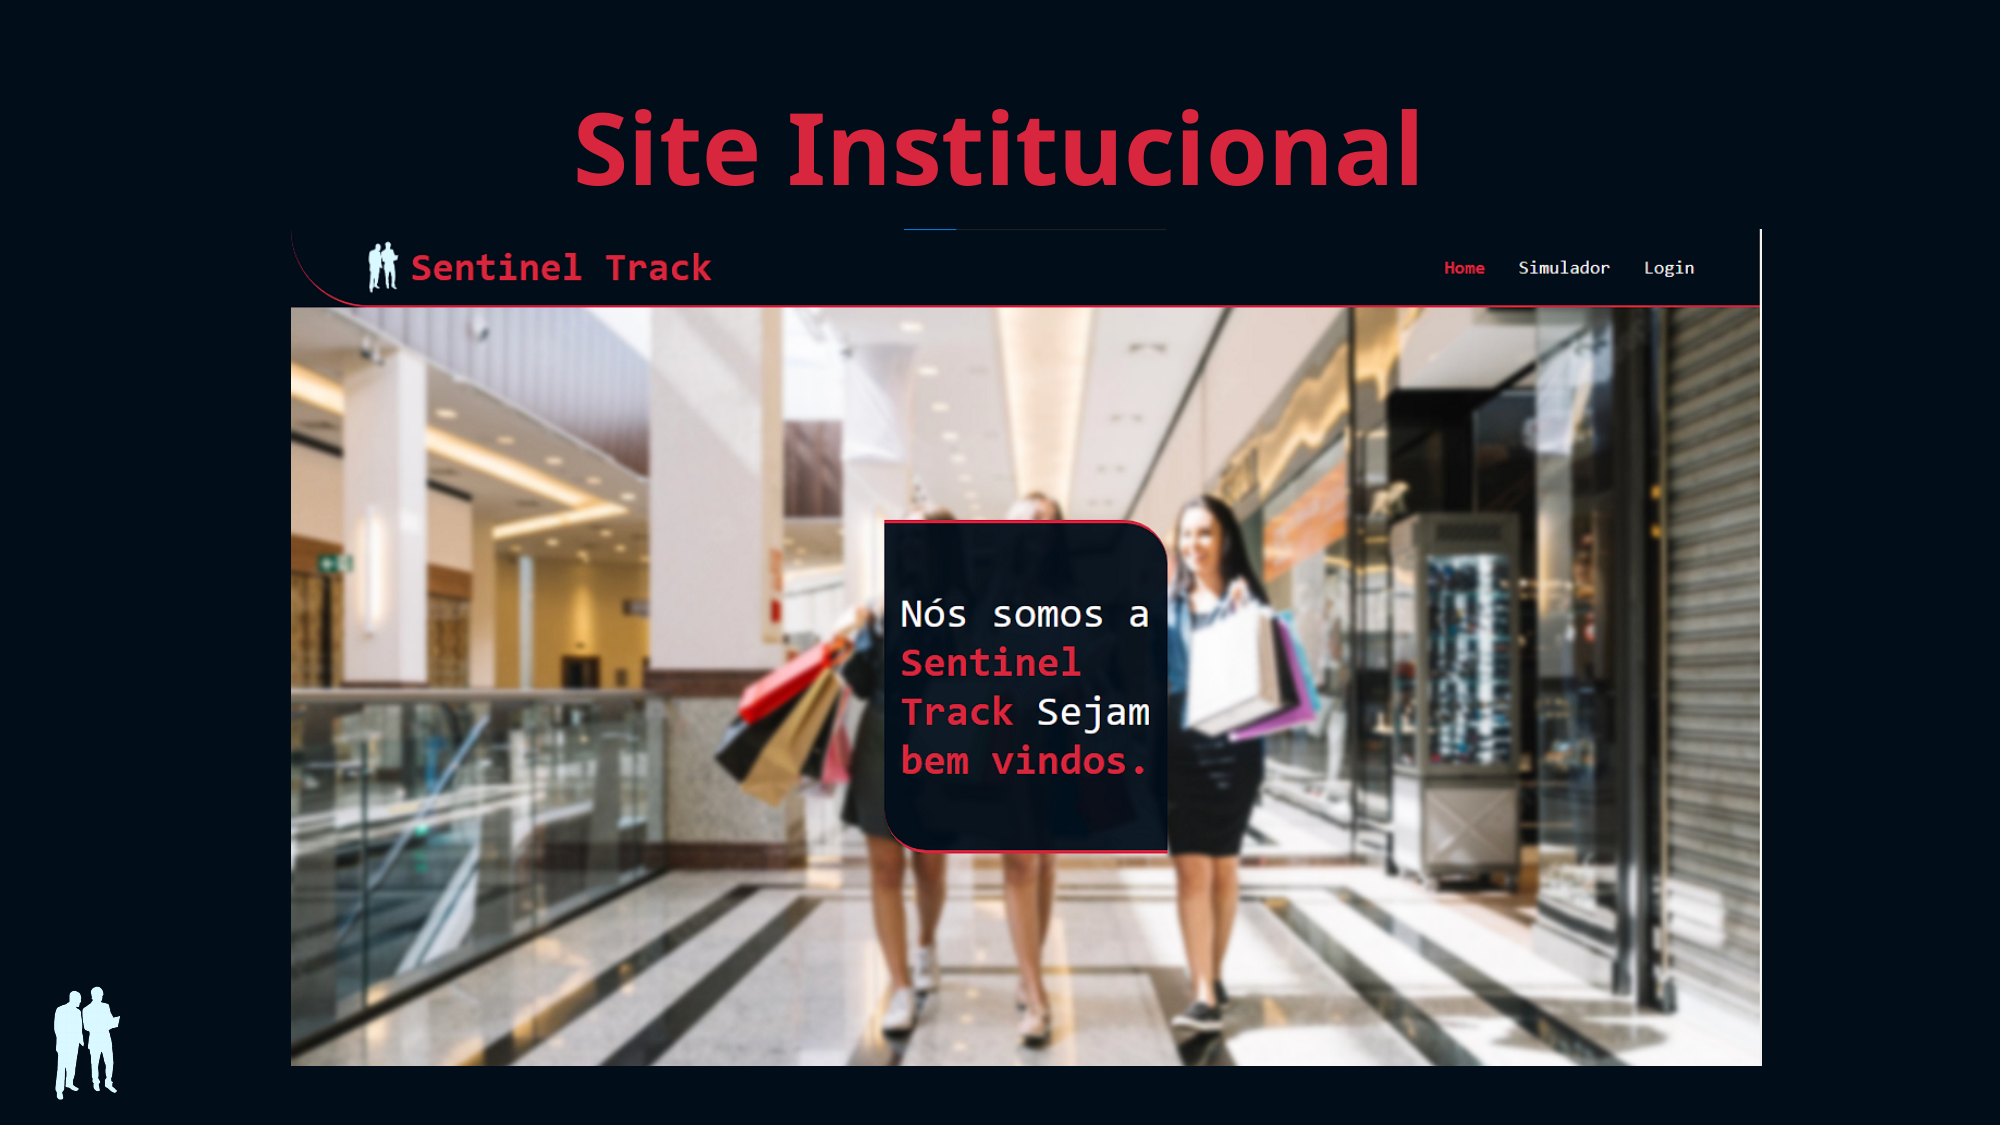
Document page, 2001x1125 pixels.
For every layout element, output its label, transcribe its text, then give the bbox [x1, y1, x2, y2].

picture [291, 229, 1762, 1066]
picture [26, 982, 148, 1104]
text_box Site Institucional [451, 100, 1549, 206]
